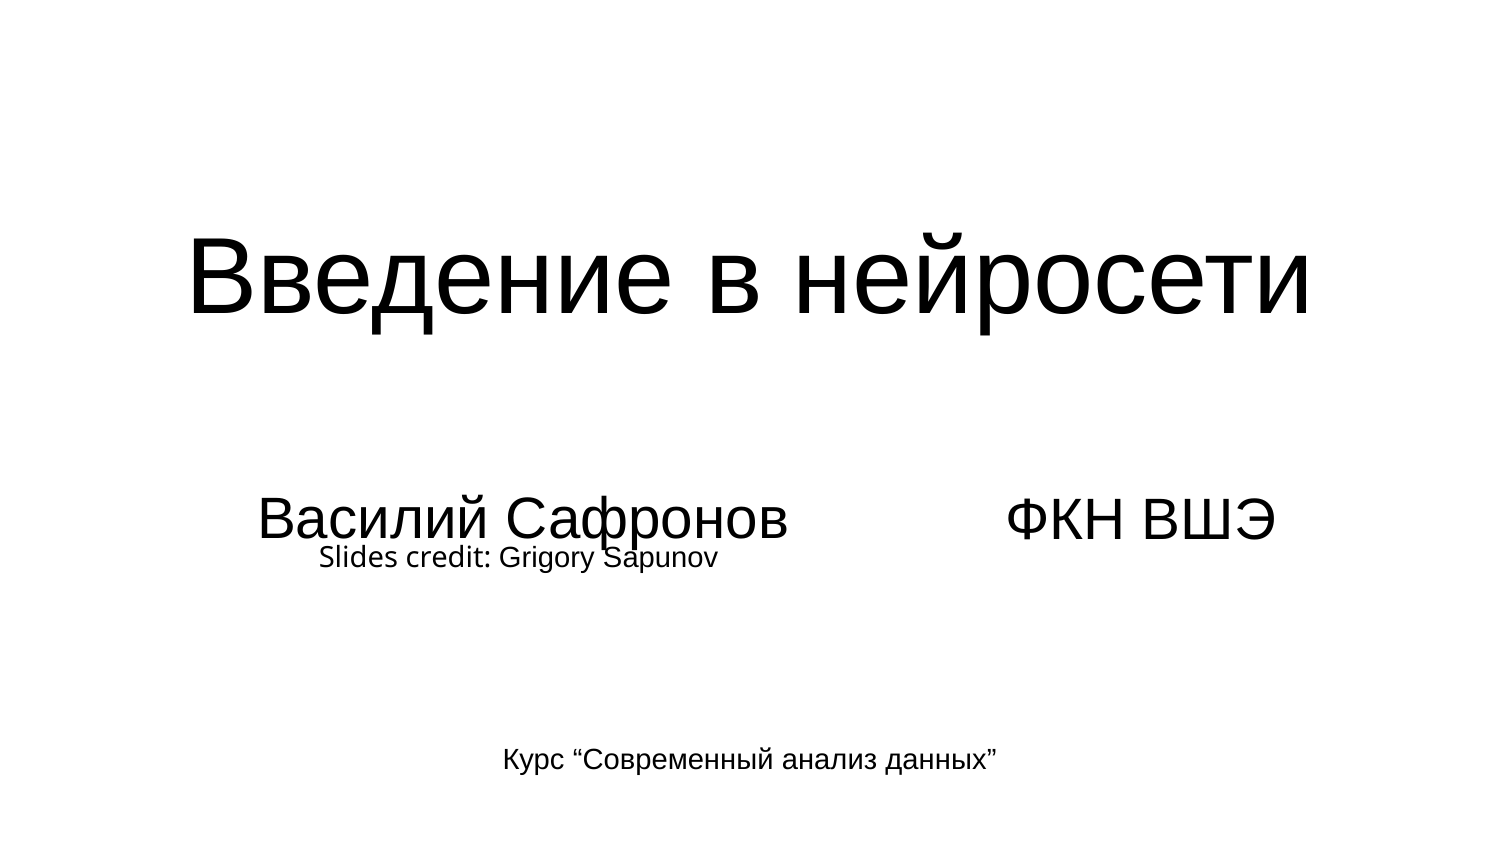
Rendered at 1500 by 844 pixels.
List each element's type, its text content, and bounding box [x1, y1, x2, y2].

text_box ФКН ВШЭ [974, 466, 1322, 585]
text_box Slides credit: Grigory Sapunov [303, 509, 983, 640]
title Введение в нейросети [51, 122, 1449, 351]
subtitle Василий Сафронов [229, 464, 818, 595]
text_box Курс “Современный анализ данных” [0, 690, 1500, 844]
